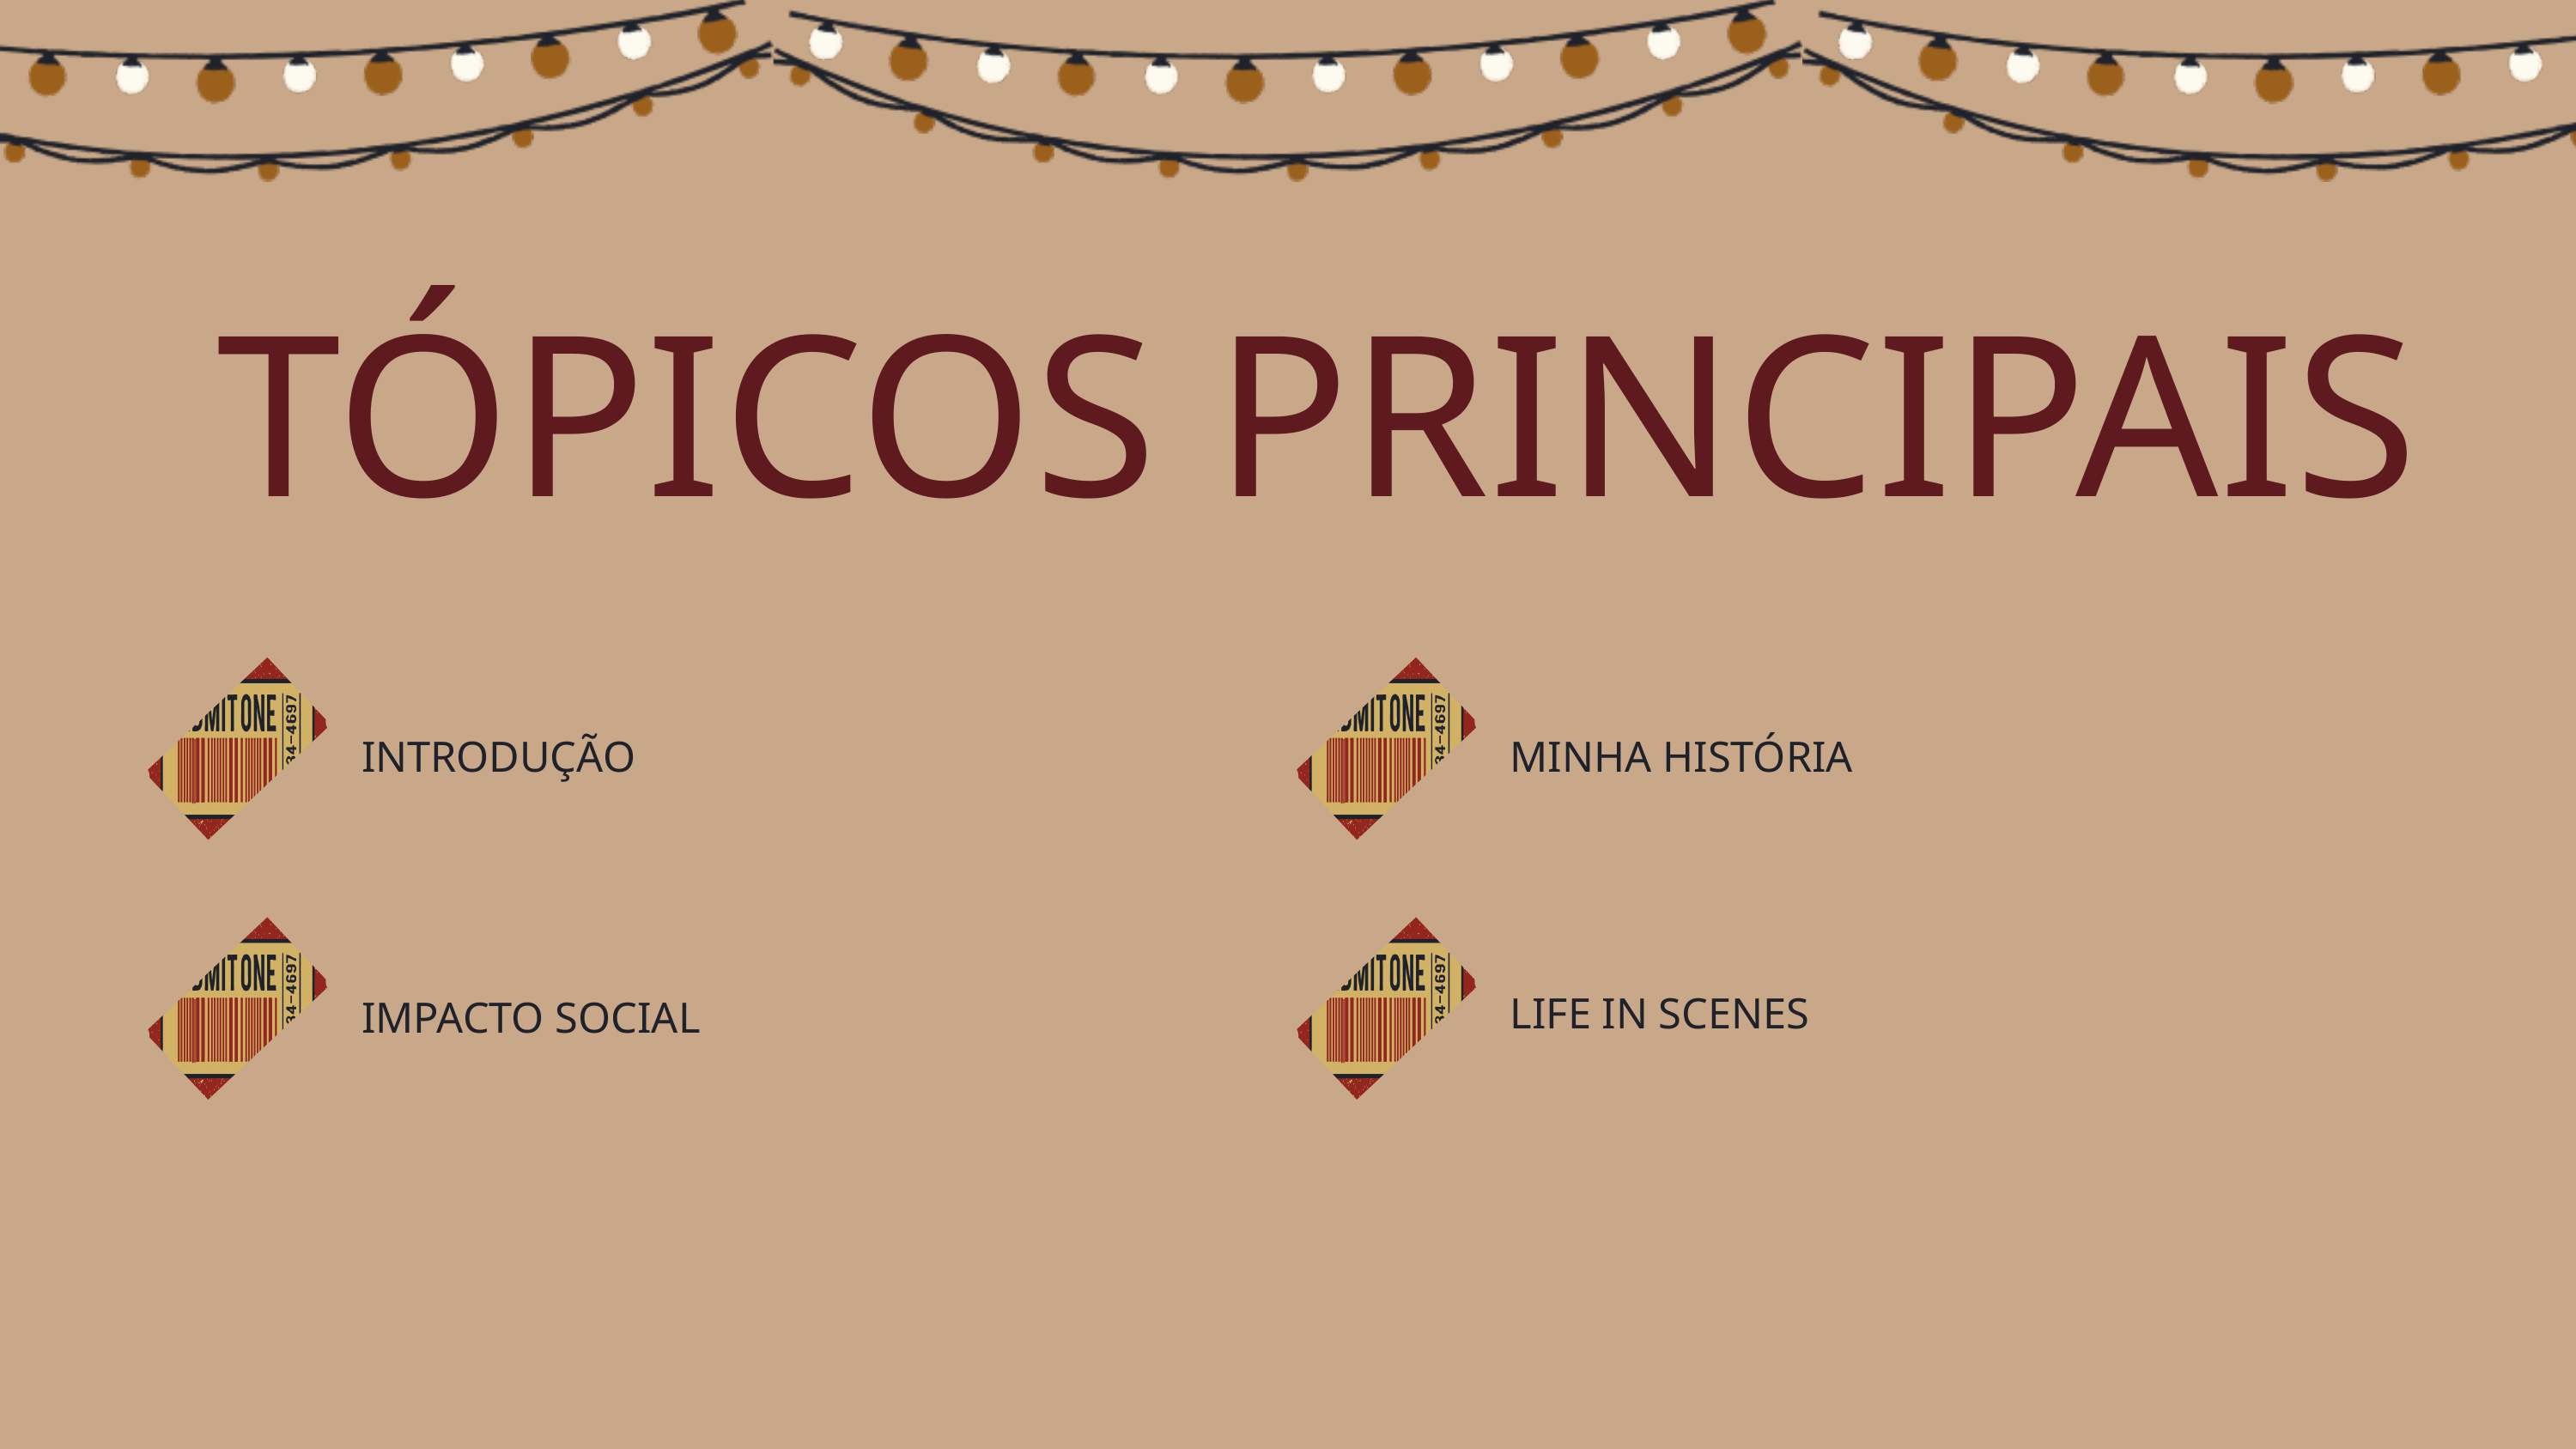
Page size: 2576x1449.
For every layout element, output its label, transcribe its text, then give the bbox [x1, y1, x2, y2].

text_box MINHA HISTÓRIA [1510, 721, 2432, 780]
text_box [1803, 0, 2576, 182]
text_box IMPACTO SOCIAL [361, 961, 1267, 1042]
text_box INTRODUÇÃO [361, 721, 1267, 780]
text_box [1293, 917, 1479, 1100]
text_box [144, 917, 331, 1100]
text_box [774, 0, 1803, 182]
text_box [144, 657, 331, 840]
text_box LIFE IN SCENES [1510, 978, 2432, 1038]
text_box [0, 0, 774, 182]
text_box [1293, 657, 1479, 840]
text_box TÓPICOS PRINCIPAIS [203, 355, 2432, 542]
